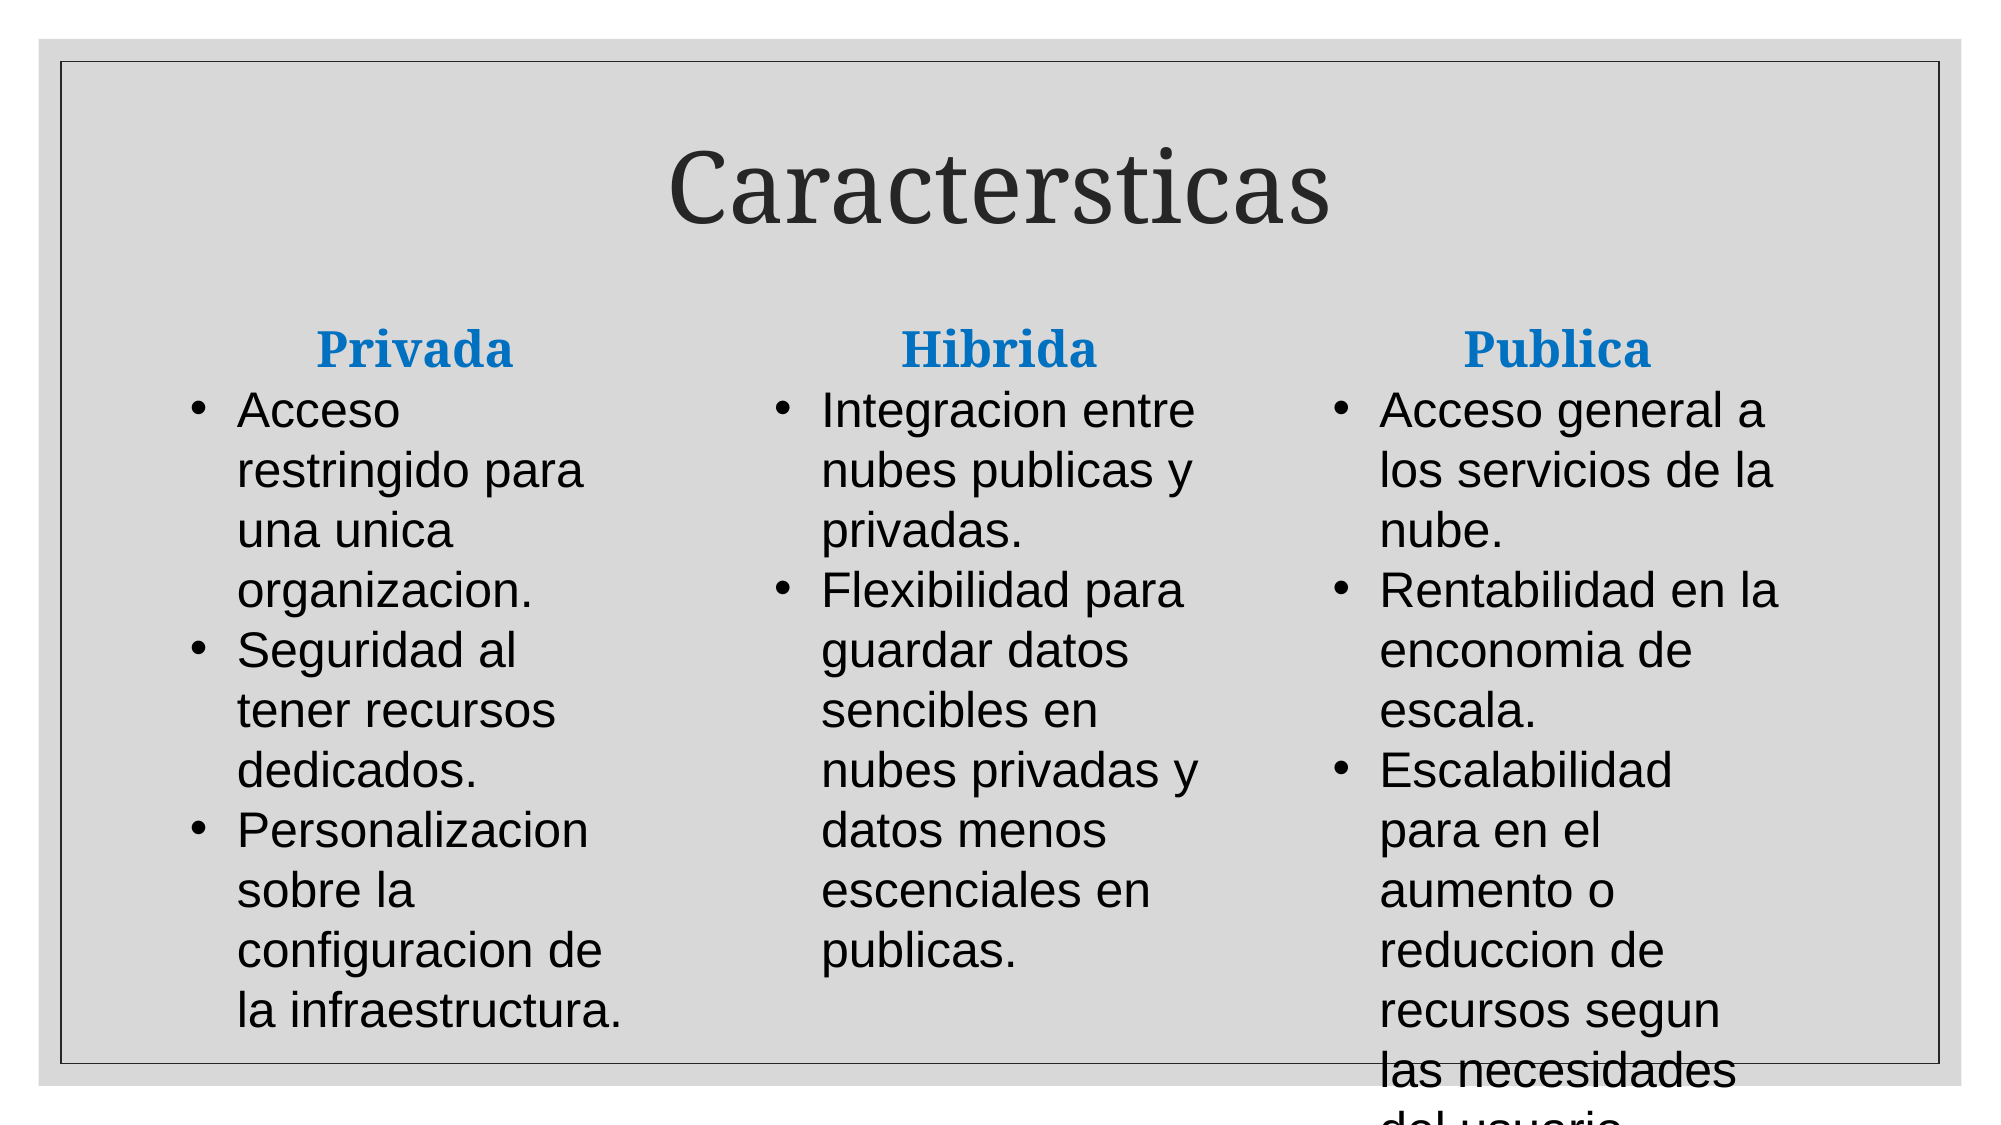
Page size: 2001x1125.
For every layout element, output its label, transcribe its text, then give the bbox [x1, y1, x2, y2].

title Caractersticas [174, 105, 1825, 278]
text_box Publica Acceso general a los servicios de la nube. Rentabilidad en la enconomia de escala. Escalabilidad para en el aumento o reduccion de recursos segun las necesidades del usuario. [1317, 309, 1799, 1125]
text_box Privada Acceso restringido para una unica organizacion. Seguridad al tener recursos dedicados. Personalizacion sobre la configuracion de la infraestructura. [174, 309, 657, 1045]
text_box Hibrida Integracion entre nubes publicas y privadas. Flexibilidad para guardar datos sencibles en nubes privadas y datos menos escenciales en publicas. [759, 309, 1241, 985]
